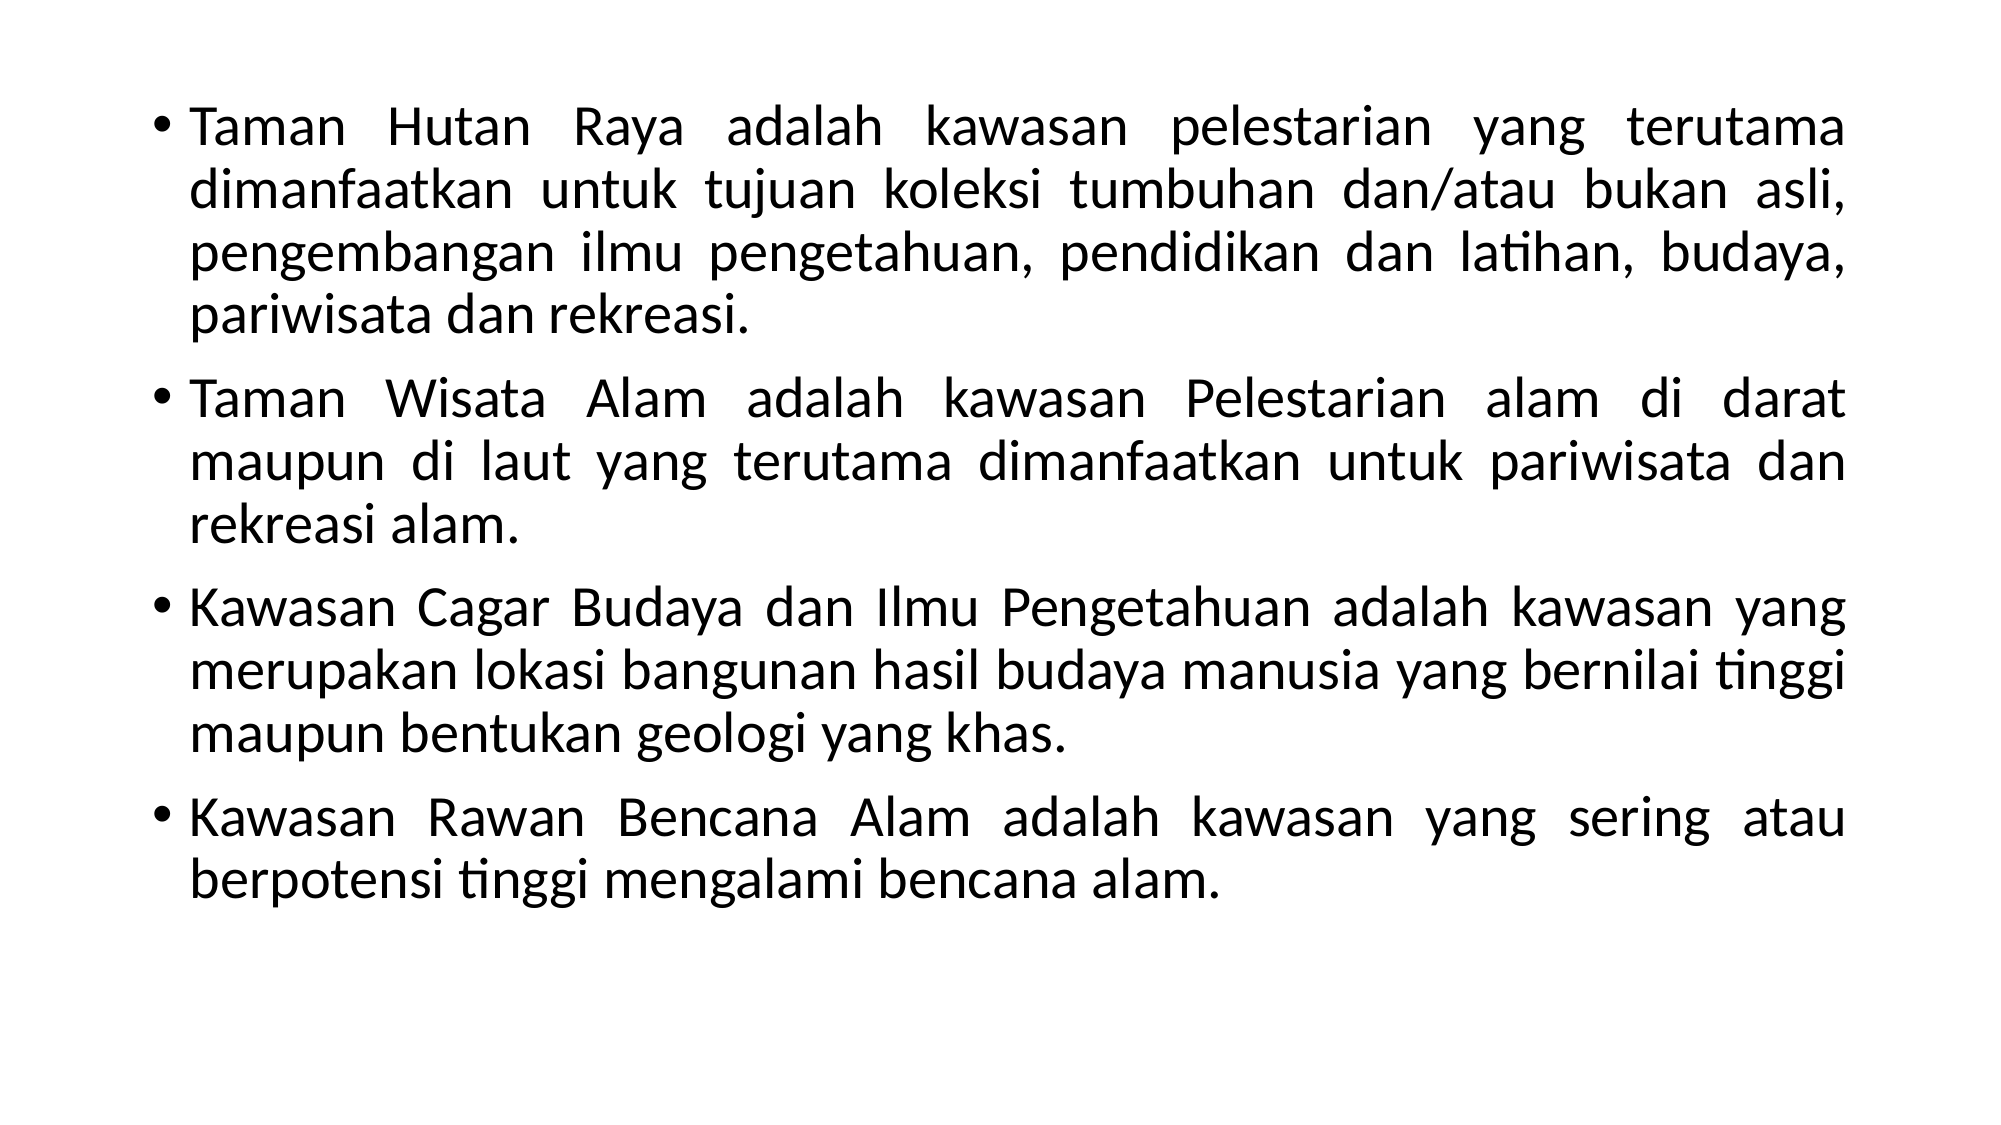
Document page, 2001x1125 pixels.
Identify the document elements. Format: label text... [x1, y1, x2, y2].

list Taman Hutan Raya adalah kawasan pelestarian yang terutama dimanfaatkan untuk tujuan koleksi tumbuhan dan/atau bukan asli, pengembangan ilmu pengetahuan, pendidikan dan latihan, budaya, pariwisata dan rekreasi. Taman Wisata Alam adalah kawasan Pelestarian alam di darat maupun di laut yang terutama dimanfaatkan untuk pariwisata dan rekreasi alam. Kawasan Cagar Budaya dan Ilmu Pengetahuan adalah kawasan yang merupakan lokasi bangunan hasil budaya manusia yang bernilai tinggi maupun bentukan geologi yang khas. Kawasan Rawan Bencana Alam adalah kawasan yang sering atau berpotensi tinggi mengalami bencana alam. [137, 87, 1863, 1060]
